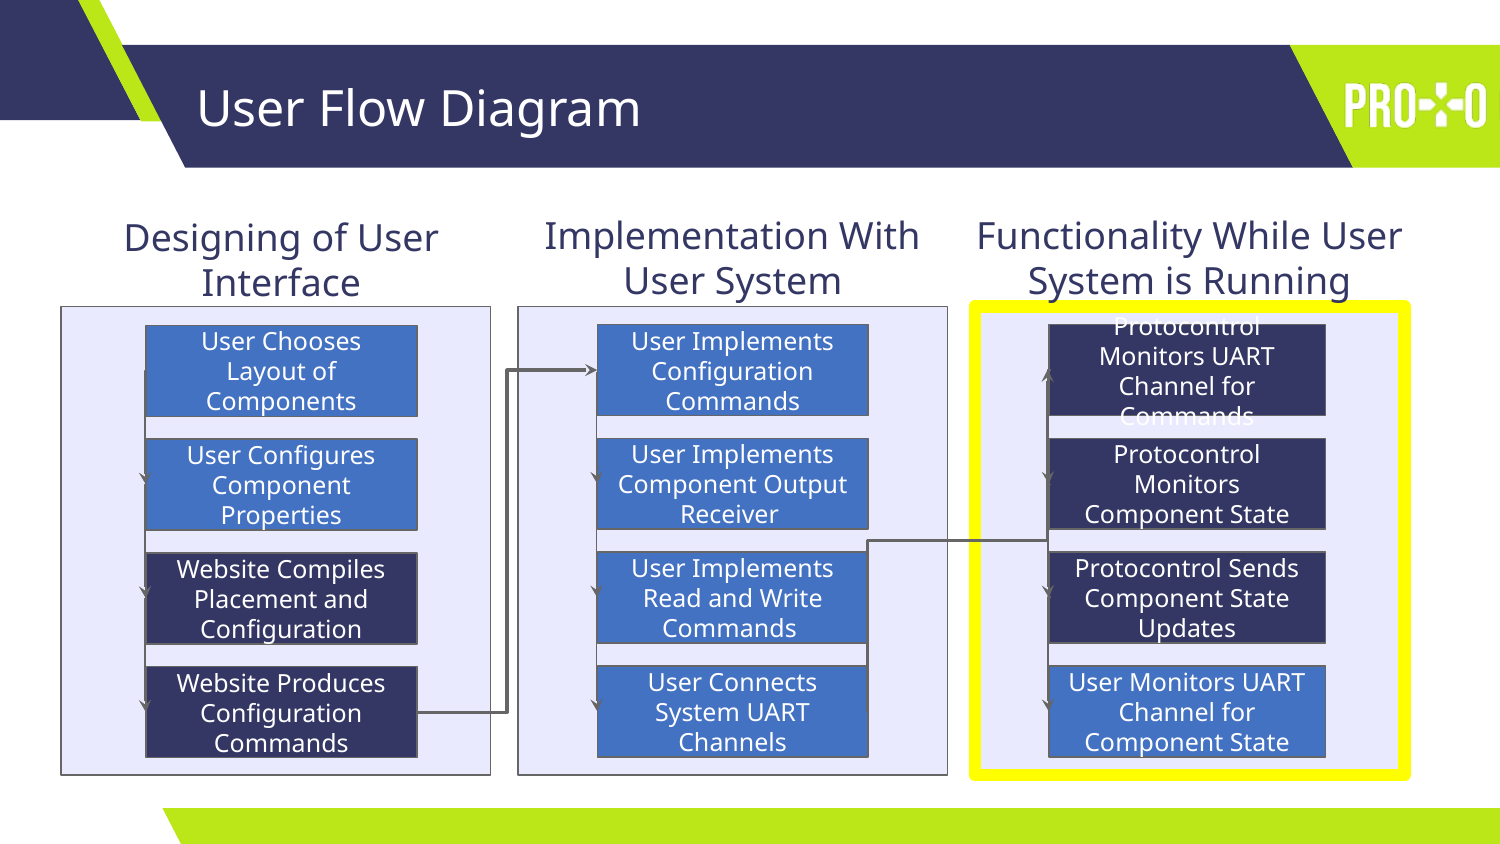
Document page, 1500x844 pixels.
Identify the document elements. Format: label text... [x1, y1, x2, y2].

text_box Website Produces Configuration Commands [145, 666, 417, 758]
text_box Protocontrol Monitors UART Channel for Commands [1048, 324, 1326, 416]
text_box [602, 416, 861, 438]
text_box User Chooses Layout of Components [145, 325, 417, 417]
text_box [60, 306, 491, 775]
text_box [517, 719, 948, 775]
text_box User Connects System UART Channels [597, 665, 869, 757]
text_box [517, 306, 948, 369]
text_box User Monitors UART Channel for Component State [1048, 665, 1326, 757]
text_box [866, 369, 1048, 712]
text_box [416, 369, 598, 713]
text_box User Implements Read and Write Commands [602, 552, 861, 643]
text_box Protocontrol Sends Component State Updates [1052, 552, 1326, 643]
text_box User Configures Component Properties [147, 439, 411, 531]
text_box Implementation With User System [501, 196, 958, 292]
text_box Functionality While User System is Running [958, 196, 1421, 303]
text_box [602, 643, 861, 665]
title User Flow Diagram [181, 45, 1285, 169]
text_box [992, 652, 1108, 656]
text_box Website Compiles Placement and Configuration [145, 552, 411, 644]
text_box [602, 530, 861, 552]
text_box [975, 306, 1405, 775]
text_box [992, 425, 1107, 429]
text_box User Implements Component Output Receiver [602, 438, 861, 530]
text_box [993, 539, 1107, 543]
text_box User Implements Configuration Commands [597, 324, 869, 416]
text_box Designing of User Interface [44, 198, 501, 290]
text_box Protocontrol Monitors Component State [1052, 438, 1326, 530]
picture [1304, 55, 1500, 159]
